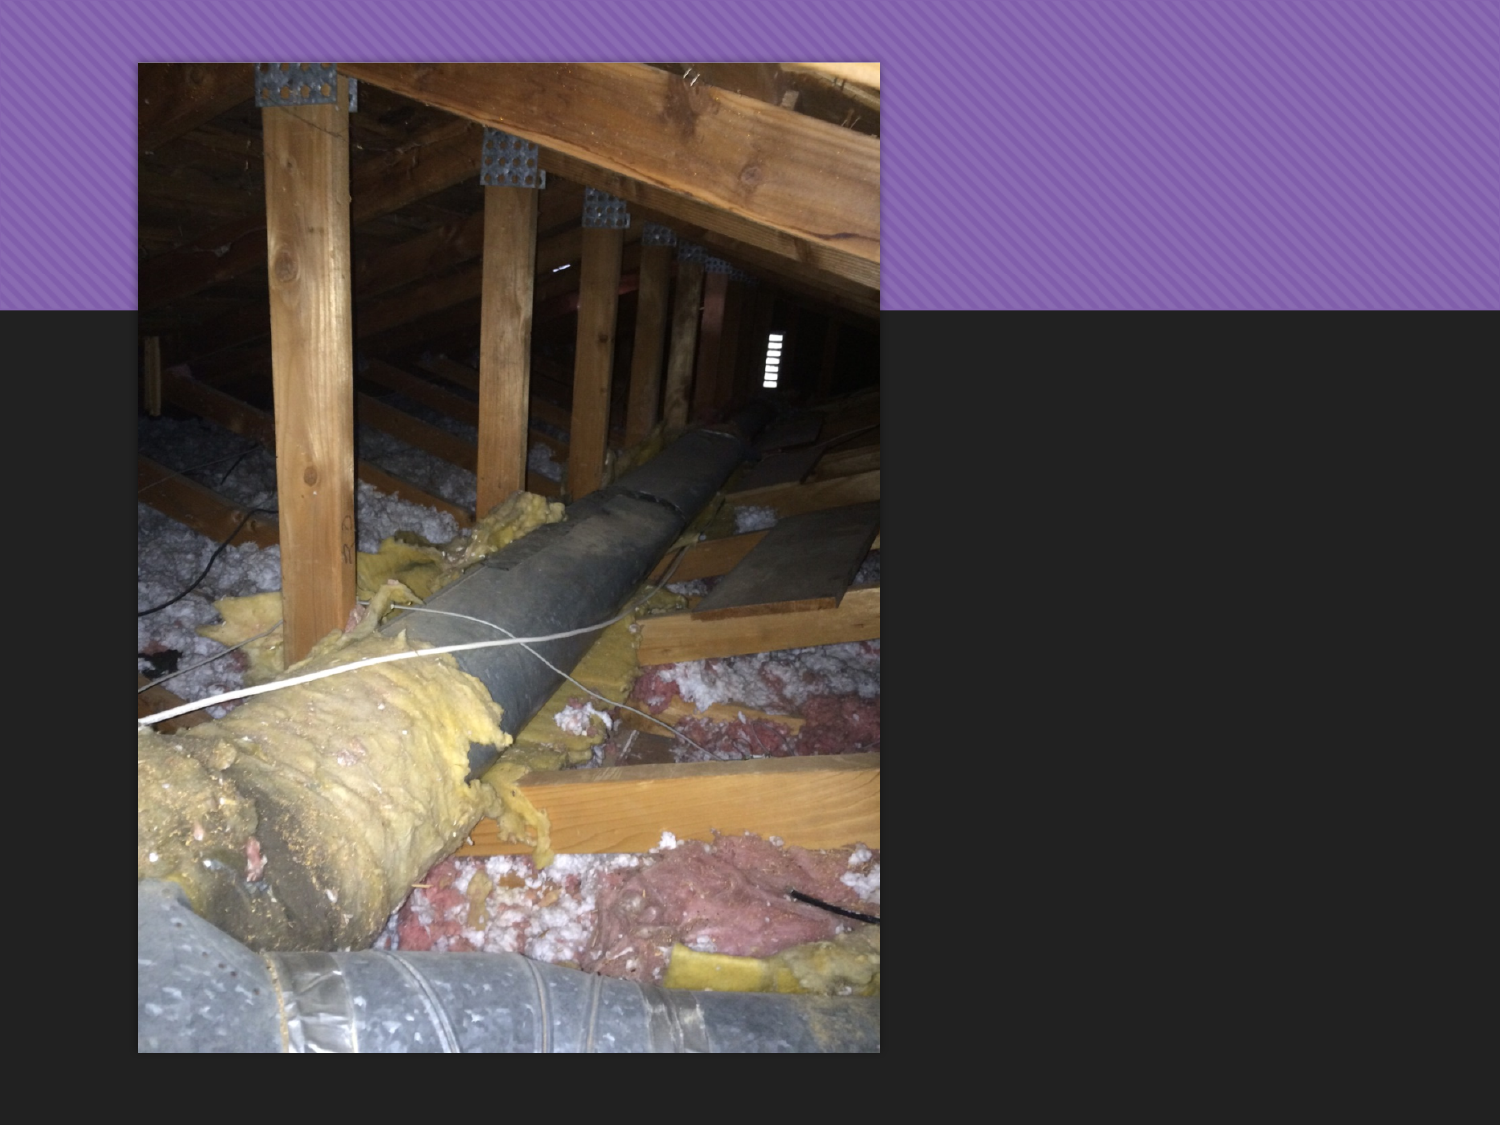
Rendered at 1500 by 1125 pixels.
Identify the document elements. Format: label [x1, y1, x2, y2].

list [13, 185, 1004, 929]
picture [138, 63, 880, 185]
picture [138, 929, 880, 1052]
